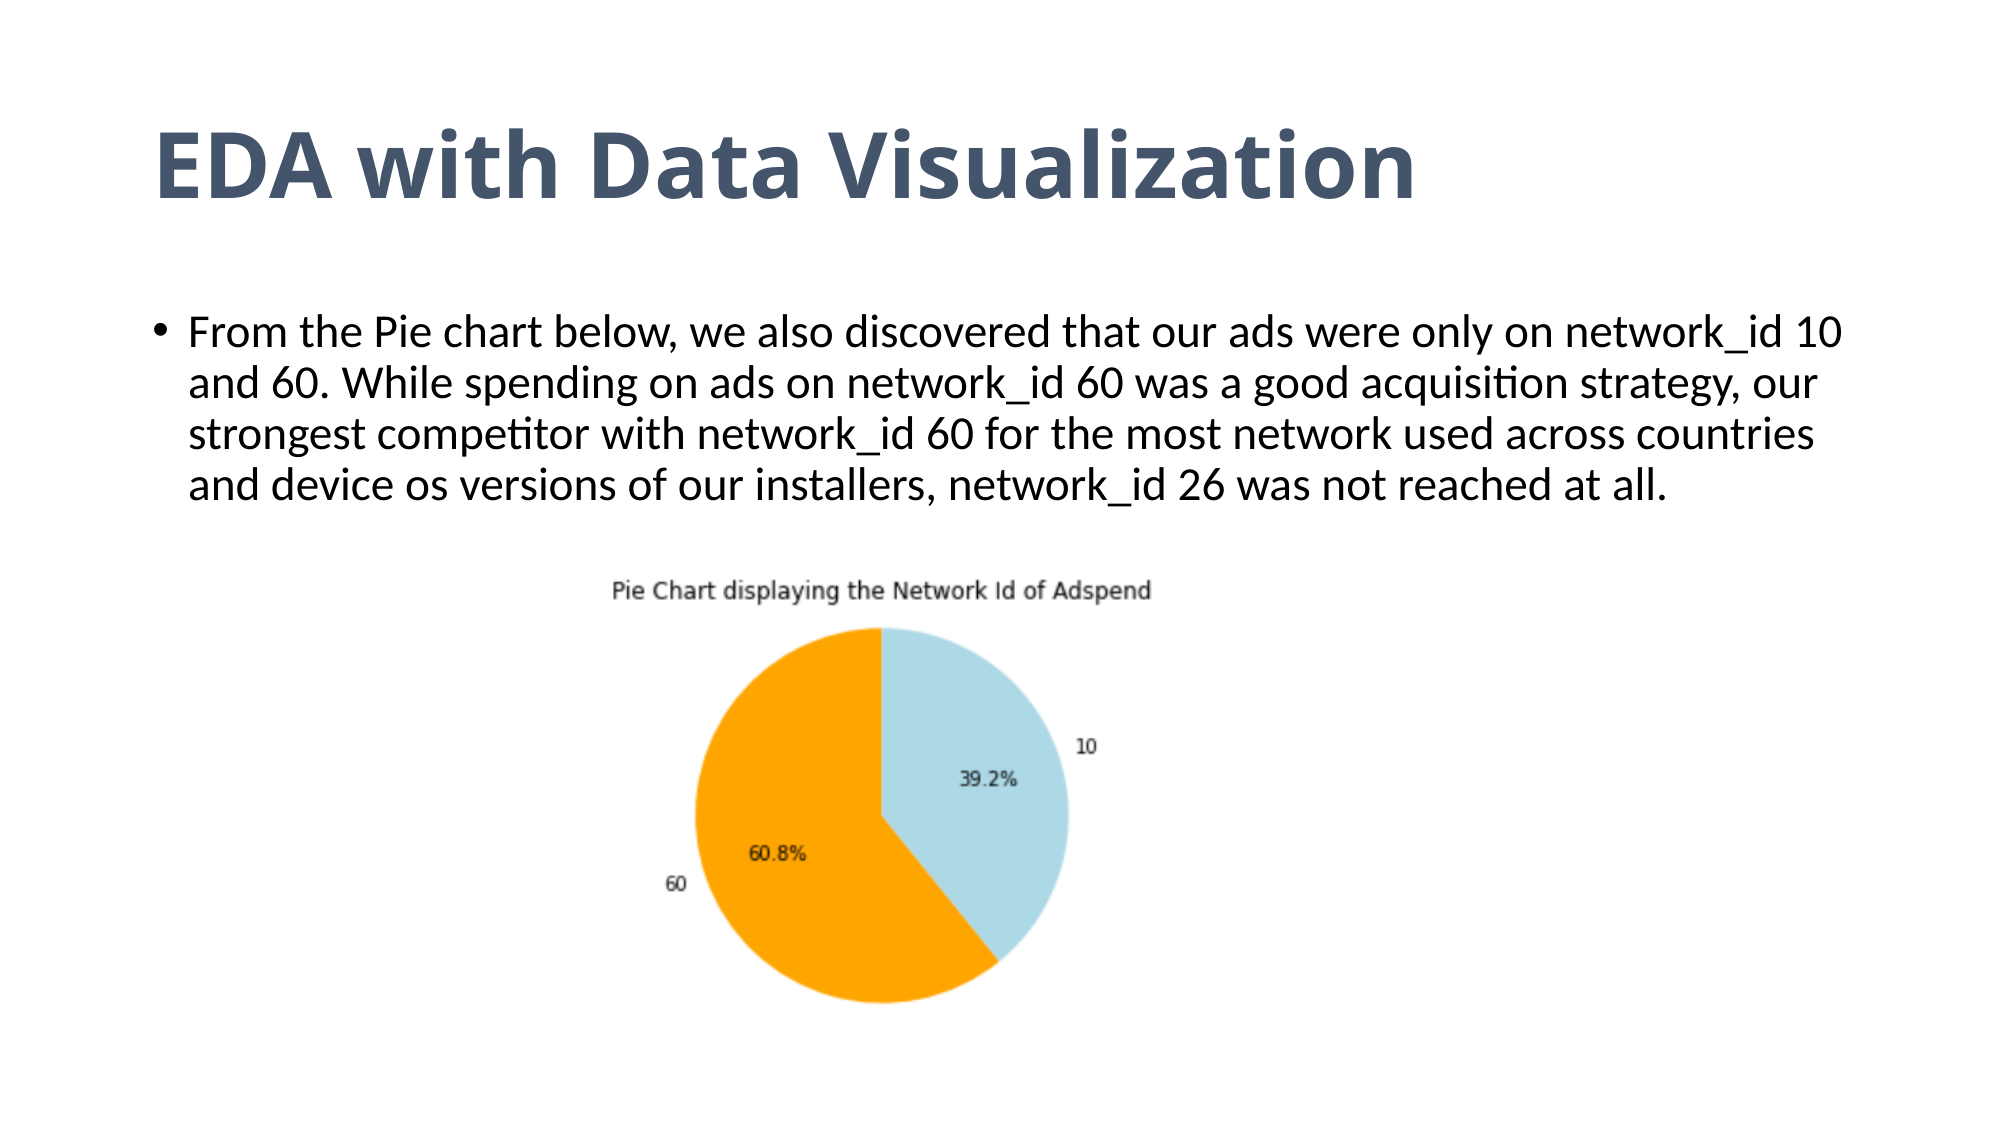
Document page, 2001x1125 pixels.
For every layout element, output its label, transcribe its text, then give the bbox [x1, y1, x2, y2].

list From the Pie chart below, we also discovered that our ads were only on network_id 10 and 60. While spending on ads on network_id 60 was a good acquisition strategy, our strongest competitor with network_id 60 for the most network used across countries and device os versions of our installers, network_id 26 was not reached at all. [137, 299, 1863, 537]
picture [541, 563, 1295, 1066]
title EDA with Data Visualization [137, 59, 1863, 278]
